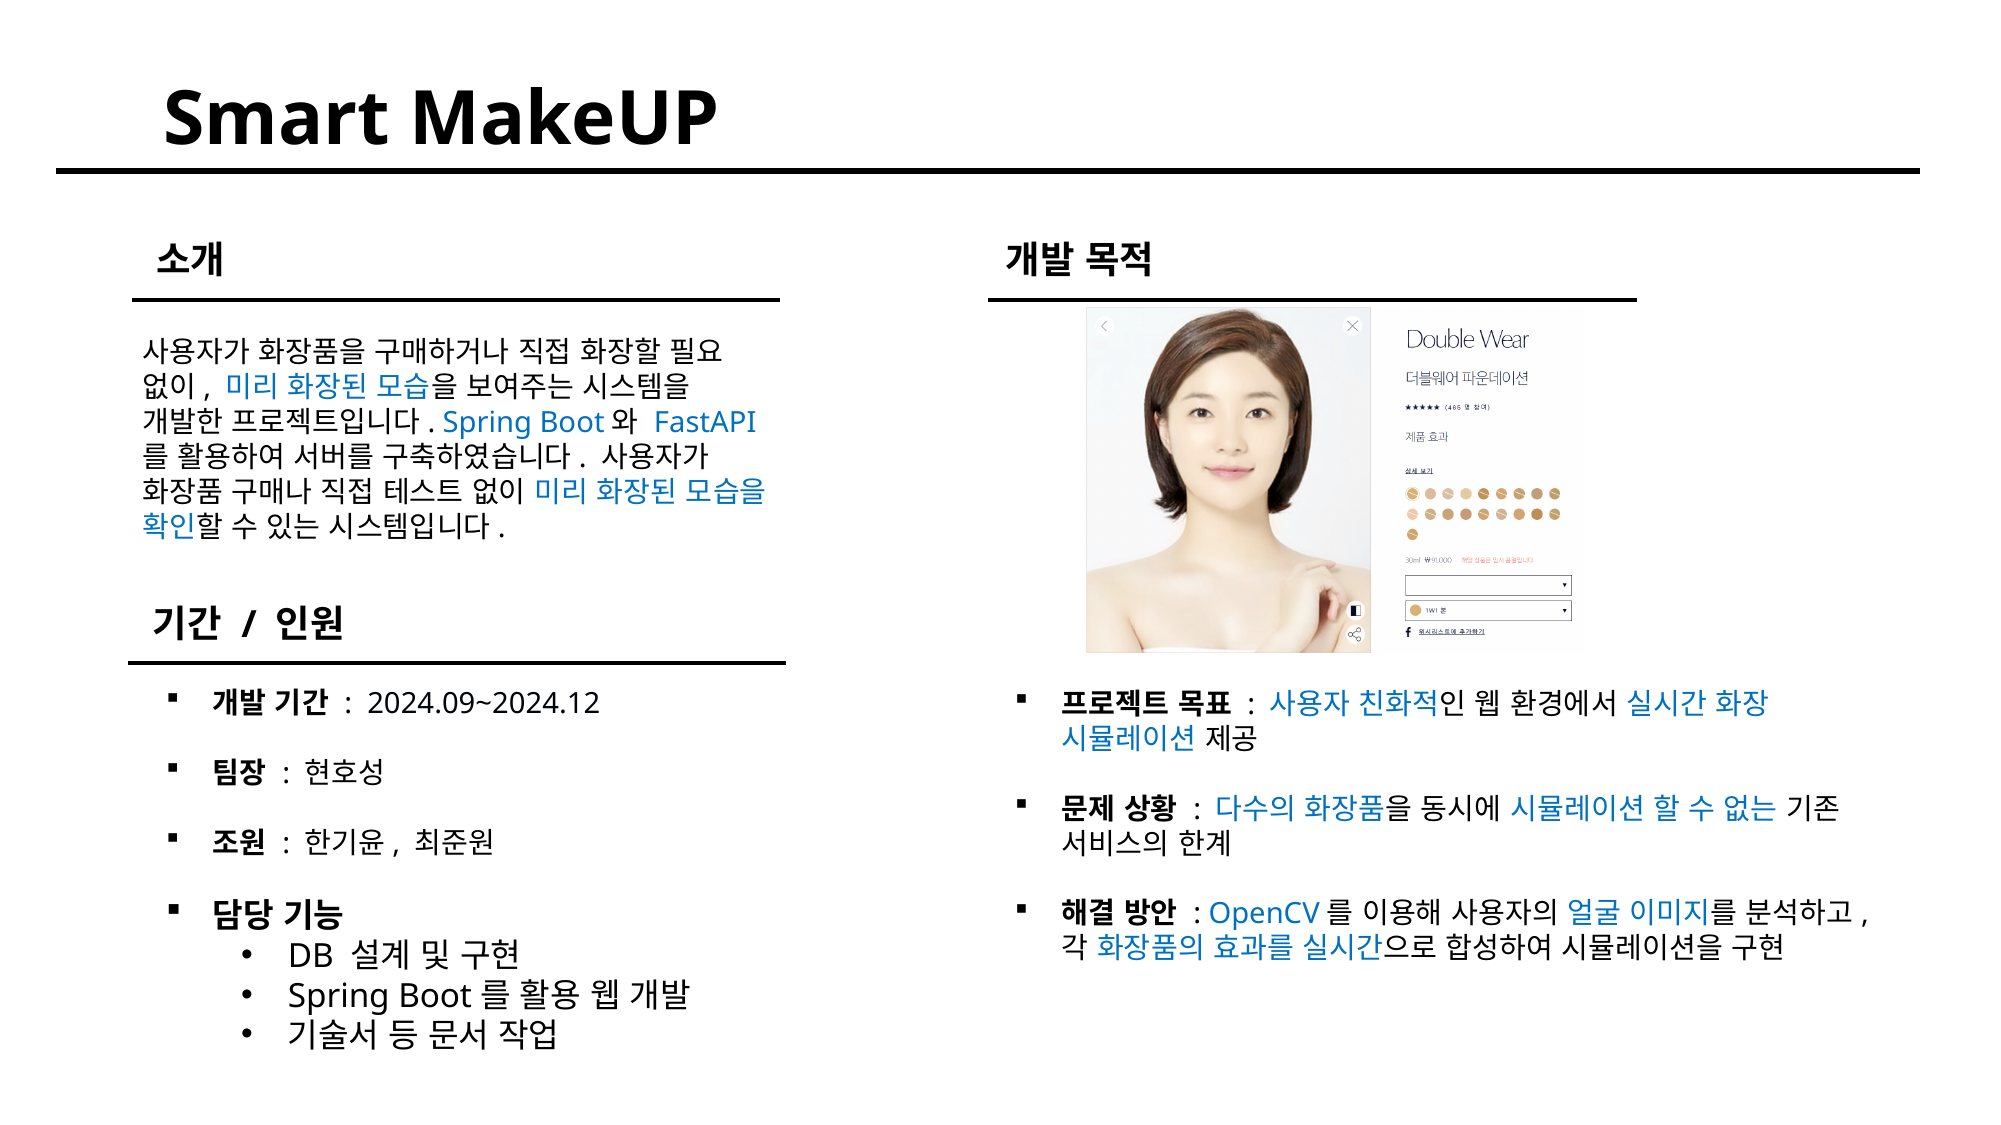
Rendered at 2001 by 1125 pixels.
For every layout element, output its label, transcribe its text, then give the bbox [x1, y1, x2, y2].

text_box 기간 / 인원 [138, 592, 360, 653]
text_box 개발 목적 [991, 228, 1170, 289]
text_box Smart MakeUP [125, 62, 758, 168]
text_box 개발 기간 : 2024.09~2024.12 팀장 : 현호성 조원 : 한기윤, 최준원 담당 기능 DB 설계 및 구현 Spring Boot를 활용 웹 개발 기술서 등 문서 작업 [151, 676, 706, 1096]
text_box 프로젝트 목표 : 사용자 친화적인 웹 환경에서 실시간 화장 시뮬레이션 제공 문제 상황 : 다수의 화장품을 동시에 시뮬레이션 할 수 없는 기존 서비스의 한계 해결 방안 : OpenCV를 이용해 사용자의 얼굴 이미지를 분석하고, 각 화장품의 효과를 실시간으로 합성하여 시뮬레이션을 구현 [1000, 677, 1901, 973]
text_box 소개 [141, 228, 241, 289]
text_box 사용자가 화장품을 구매하거나 직접 화장할 필요 없이, 미리 화장된 모습을 보여주는 시스템을 개발한 프로젝트입니다. Spring Boot와 FastAPI를 활용하여 서버를 구축하였습니다. 사용자가 화장품 구매나 직접 테스트 없이 미리 화장된 모습을 확인할 수 있는 시스템입니다. [127, 326, 787, 551]
picture [1085, 306, 1587, 653]
